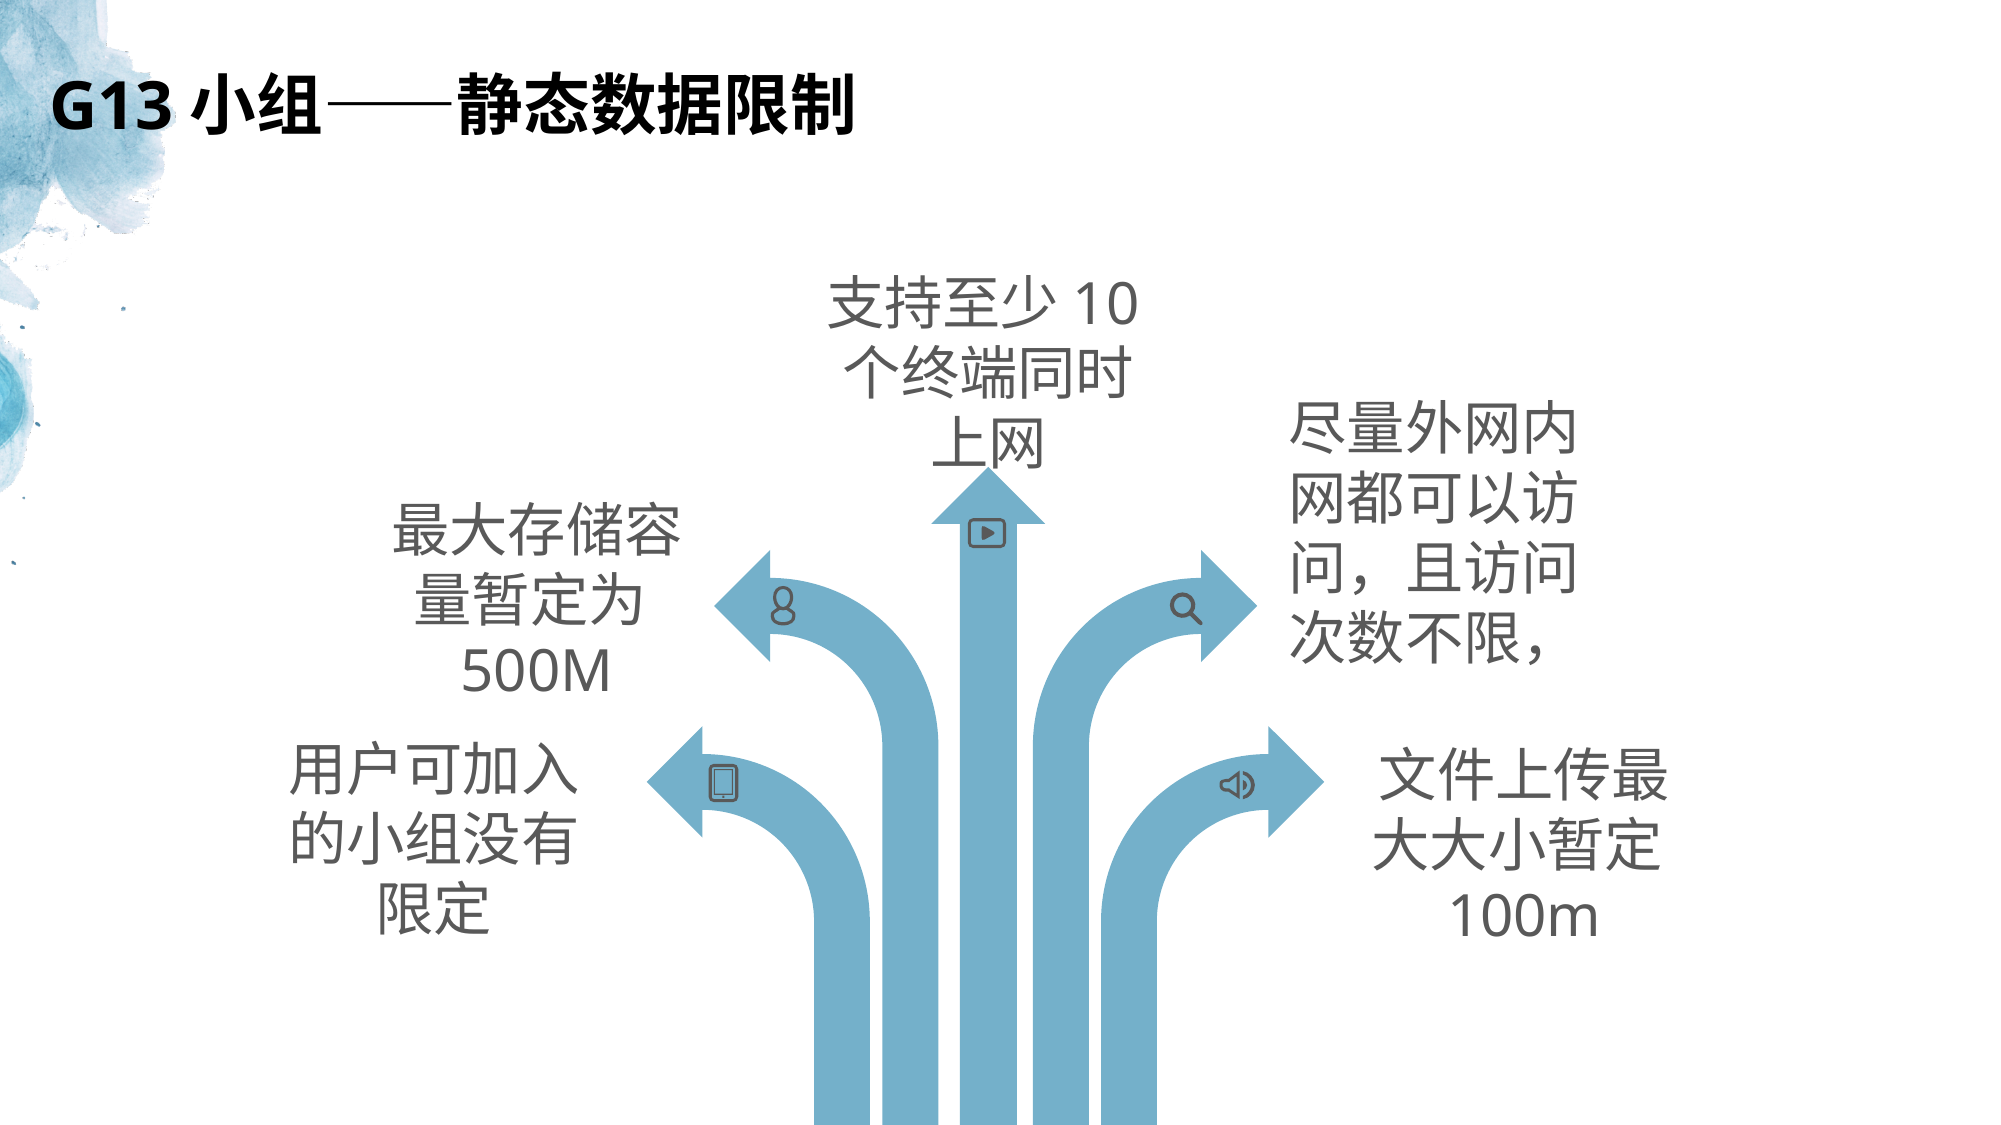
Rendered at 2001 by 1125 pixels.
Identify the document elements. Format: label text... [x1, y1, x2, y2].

text_box 用户可加入的小组没有限定 [256, 724, 612, 950]
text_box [1219, 770, 1255, 800]
text_box [1031, 547, 1257, 1125]
text_box [645, 723, 871, 1125]
text_box [731, 599, 940, 1125]
text_box 最大存储容量暂定为500M [359, 625, 715, 711]
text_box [708, 763, 739, 803]
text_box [0, 0, 854, 625]
text_box 文件上传最大大小暂定100m [1347, 730, 1702, 956]
text_box 支持至少10个终端同时上网 [854, 258, 1166, 484]
text_box [1099, 723, 1326, 1125]
text_box 尽量外网内网都可以访问，且访问次数不限， [1257, 384, 1612, 679]
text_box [967, 518, 1006, 549]
text_box [928, 484, 1048, 1125]
text_box [1169, 592, 1203, 626]
